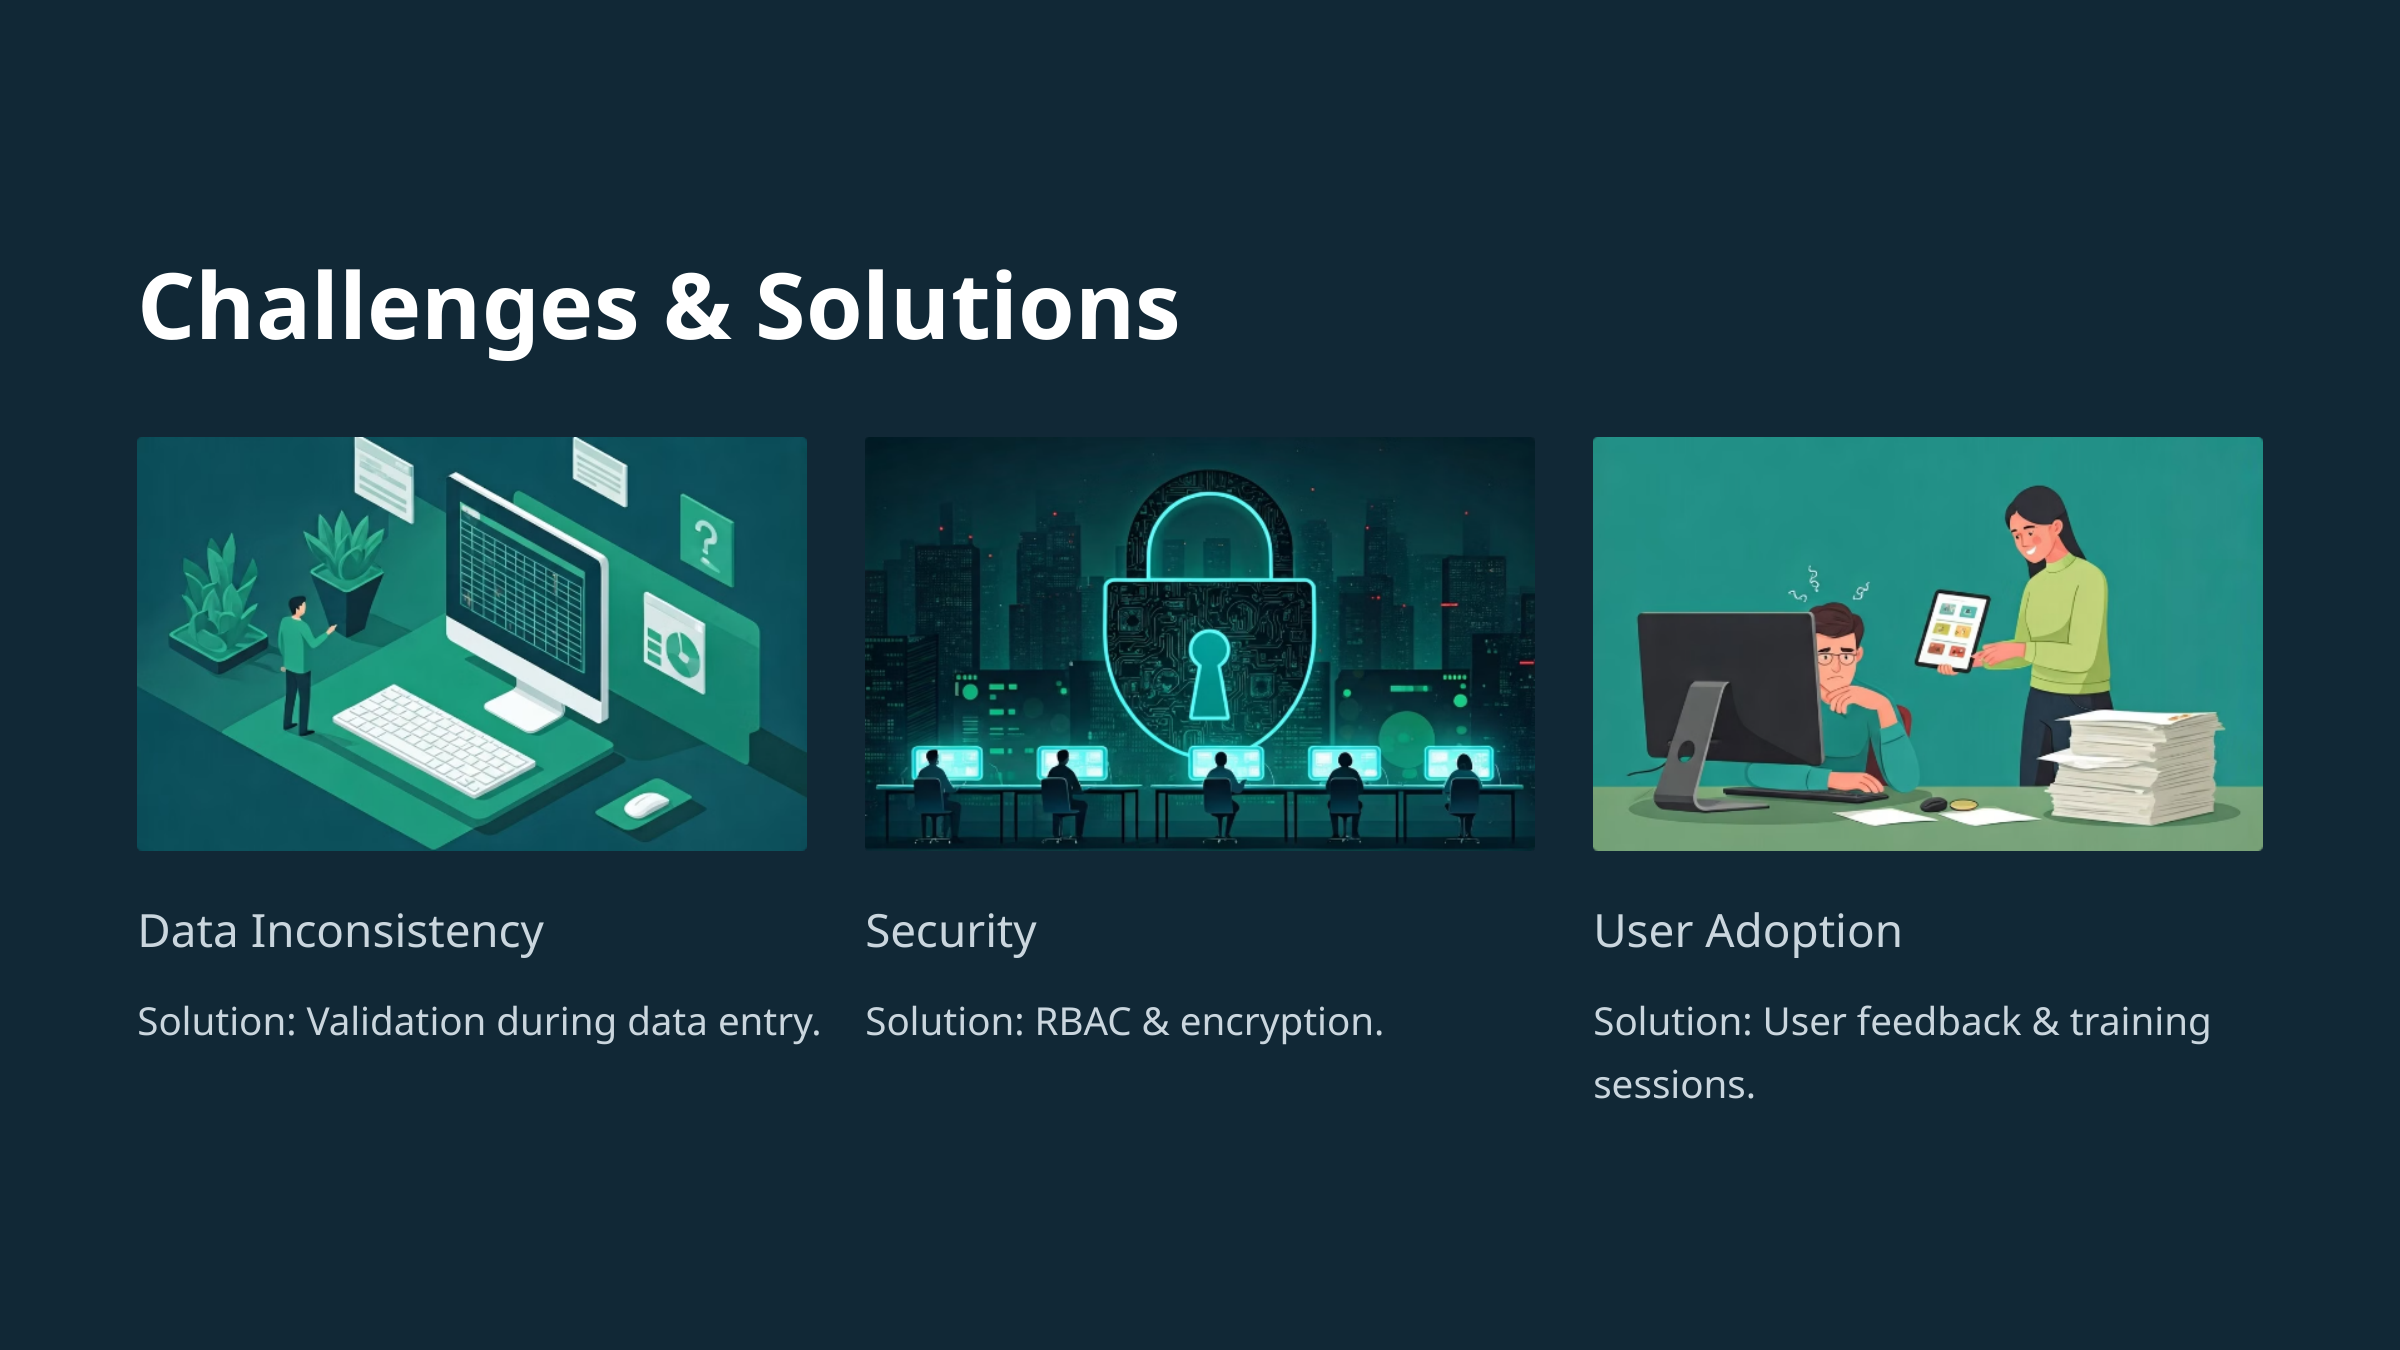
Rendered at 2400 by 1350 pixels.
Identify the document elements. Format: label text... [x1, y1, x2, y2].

text_box Security [865, 899, 1328, 958]
picture [1528, 761, 1535, 770]
picture [137, 437, 807, 851]
text_box Challenges & Solutions [137, 243, 1464, 359]
text_box Solution: User feedback & training sessions. [1593, 981, 2263, 1107]
text_box Data Inconsistency [137, 899, 673, 958]
picture [865, 437, 1535, 851]
text_box Solution: RBAC & encryption. [865, 981, 1535, 1044]
picture [1593, 437, 2263, 851]
text_box User Adoption [1593, 899, 2056, 958]
text_box Solution: Validation during data entry. [137, 981, 807, 1044]
